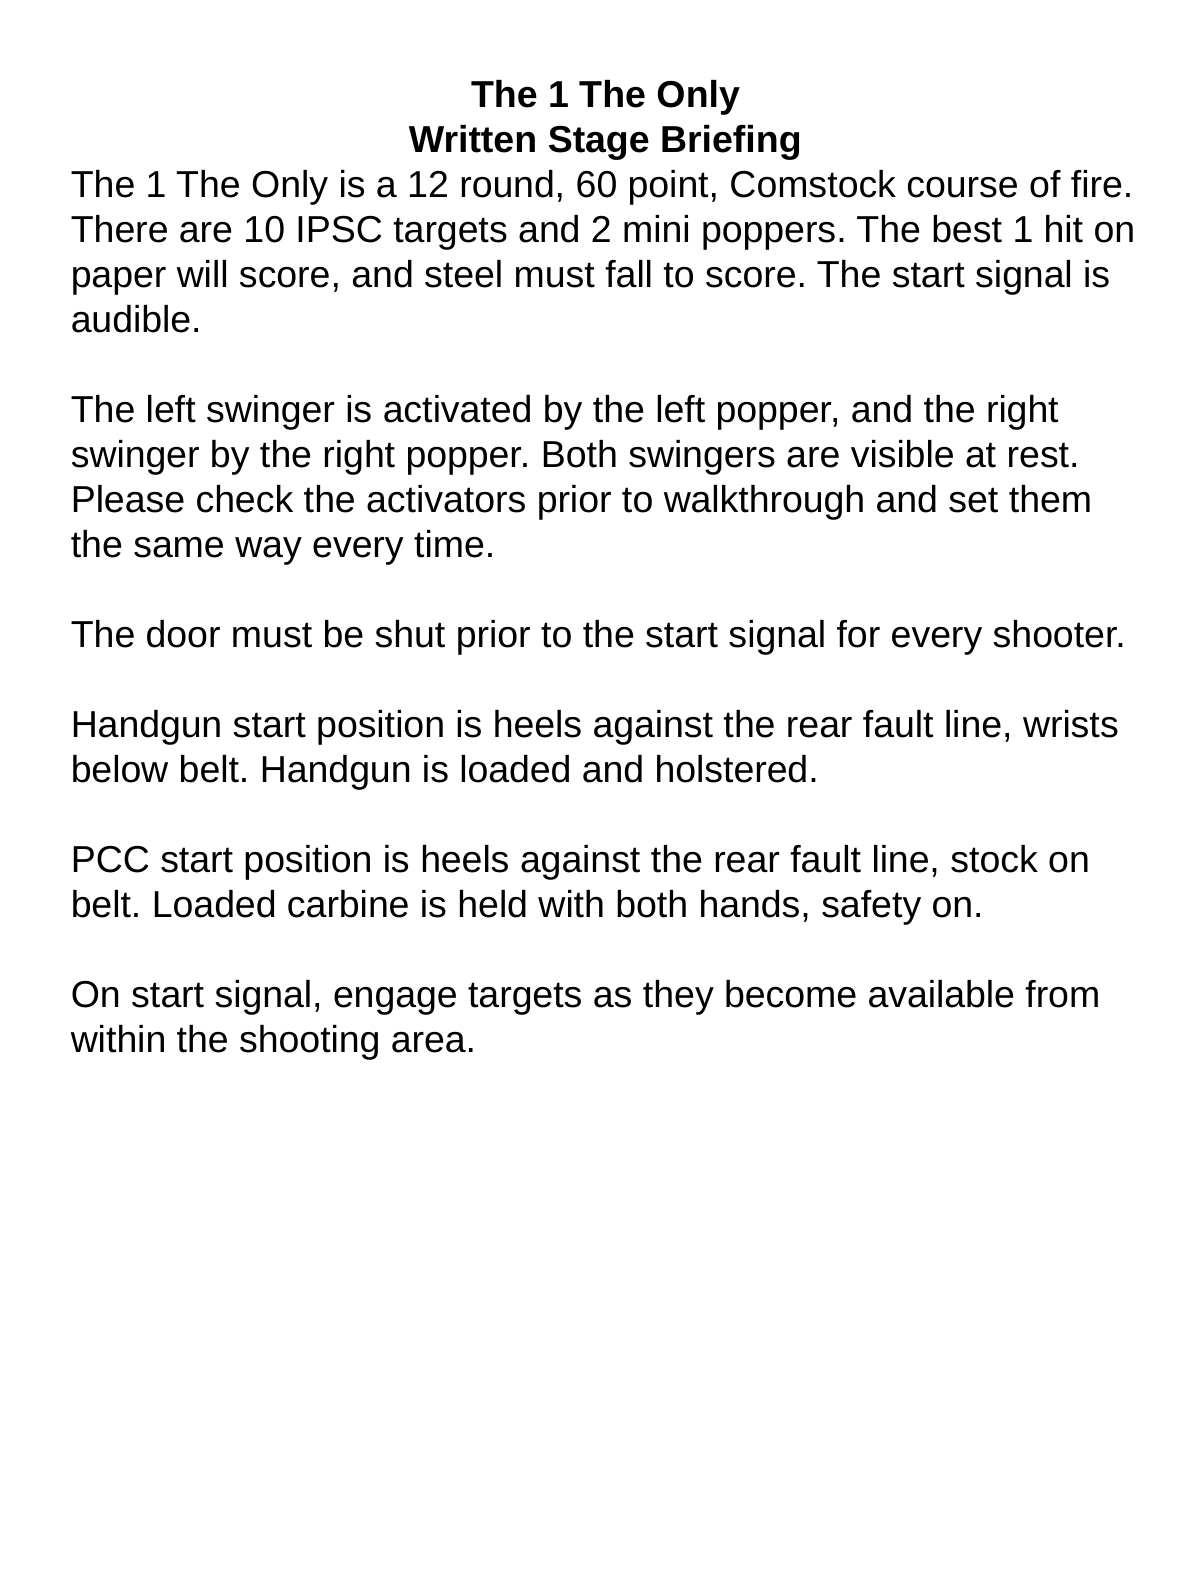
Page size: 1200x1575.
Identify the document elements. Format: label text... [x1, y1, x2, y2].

text_box The 1 The Only Written Stage Briefing The 1 The Only is a 12 round, 60 point, Comstock course of fire. There are 10 IPSC targets and 2 mini poppers. The best 1 hit on paper will score, and steel must fall to score. The start signal is audible. The left swinger is activated by the left popper, and the right swinger by the right popper. Both swingers are visible at rest. Please check the activators prior to walkthrough and set them the same way every time. The door must be shut prior to the start signal for every shooter. Handgun start position is heels against the rear fault line, wrists below belt. Handgun is loaded and holstered. PCC start position is heels against the rear fault line, stock on belt. Loaded carbine is held with both hands, safety on. On start signal, engage targets as they become available from within the shooting area. [56, 63, 1156, 1068]
